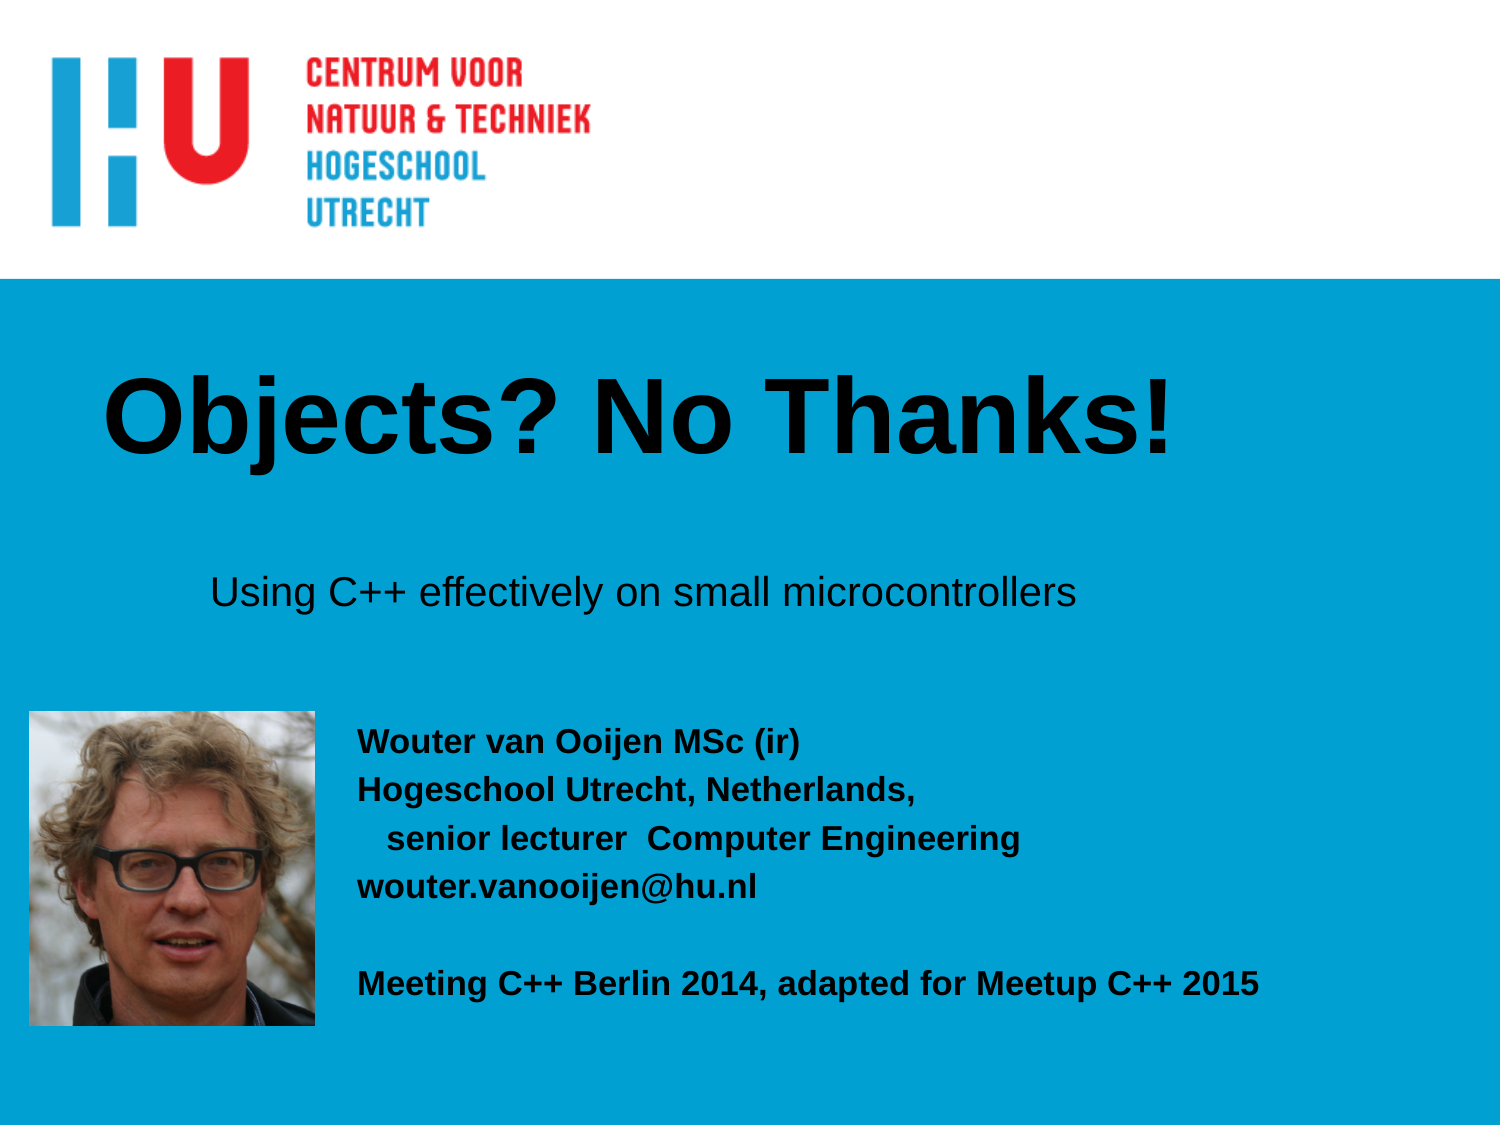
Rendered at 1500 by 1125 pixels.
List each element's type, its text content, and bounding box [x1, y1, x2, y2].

title Objects? No Thanks! [87, 338, 1295, 580]
picture [0, 0, 1500, 278]
text_box Wouter van Ooijen MSc (ir) Hogeschool Utrecht, Netherlands, senior lecturer Computer Engineering wouter.vanooijen@hu.nl Meeting C++ Berlin 2014, adapted for Meetup C++ 2015 [342, 711, 1376, 1012]
subtitle Using C++ effectively on small microcontrollers [194, 567, 1245, 623]
picture [30, 712, 314, 1025]
